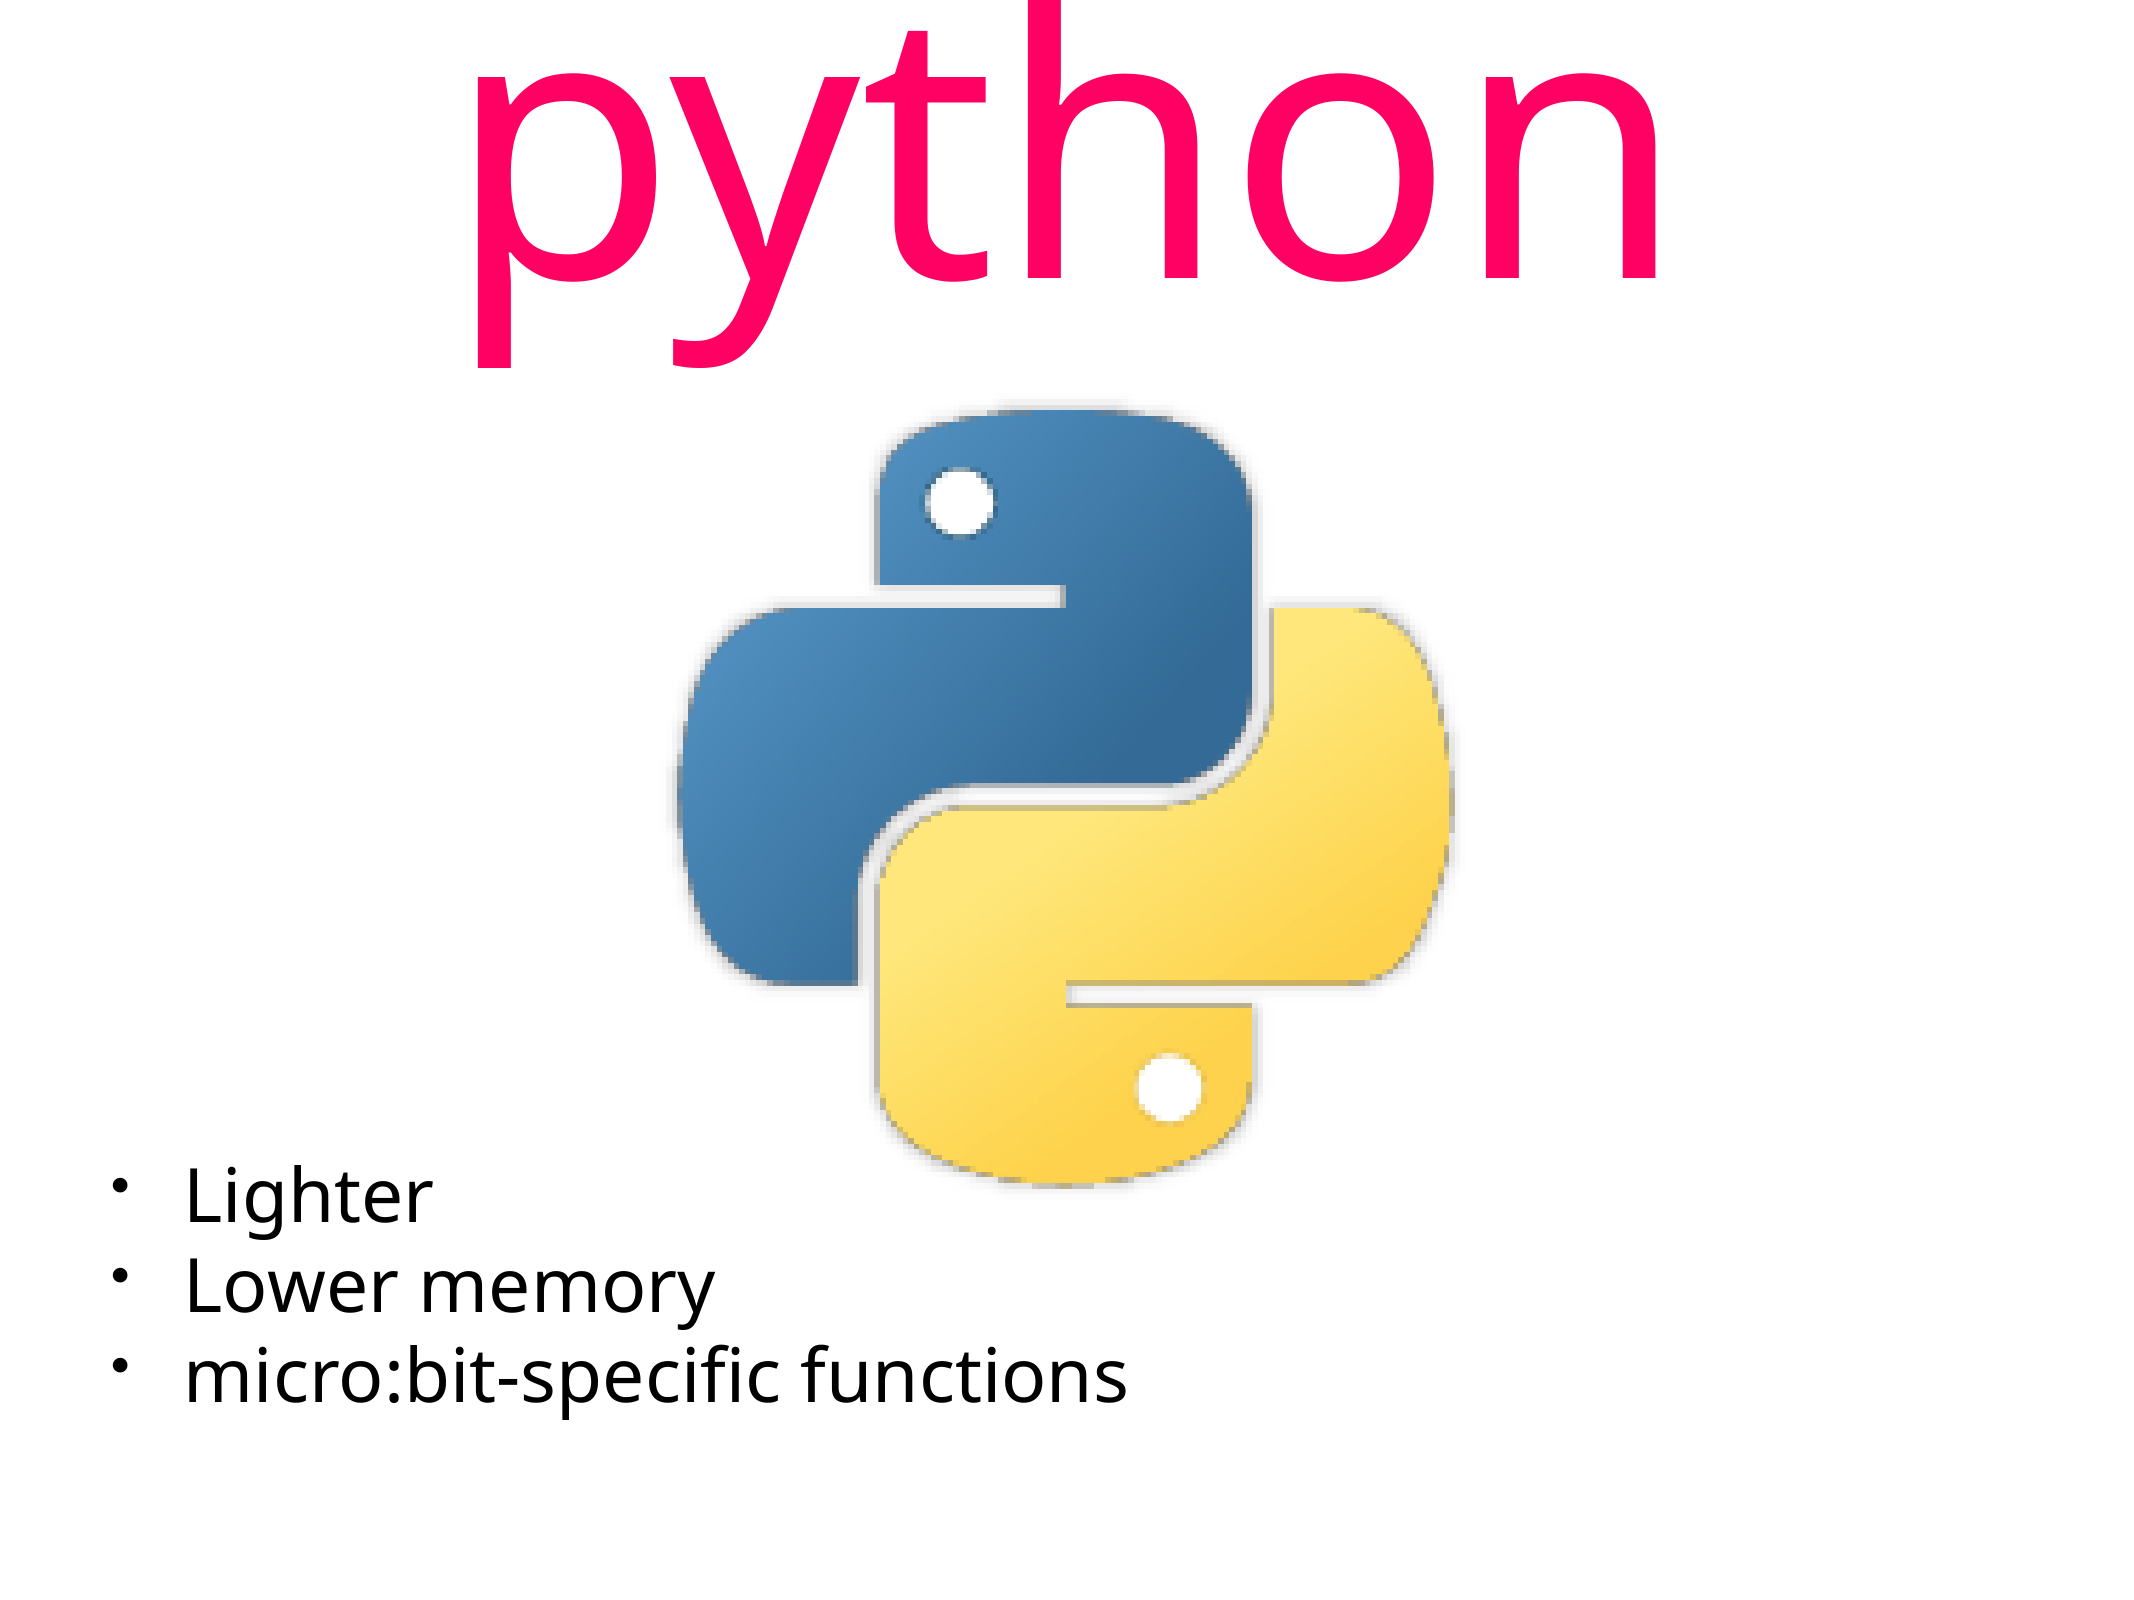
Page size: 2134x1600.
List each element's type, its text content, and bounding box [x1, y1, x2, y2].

text_box Lighter Lower memory micro:bit-specific functions [102, 1138, 1139, 1426]
title micro python [207, 0, 1926, 363]
picture [503, 236, 1631, 1364]
